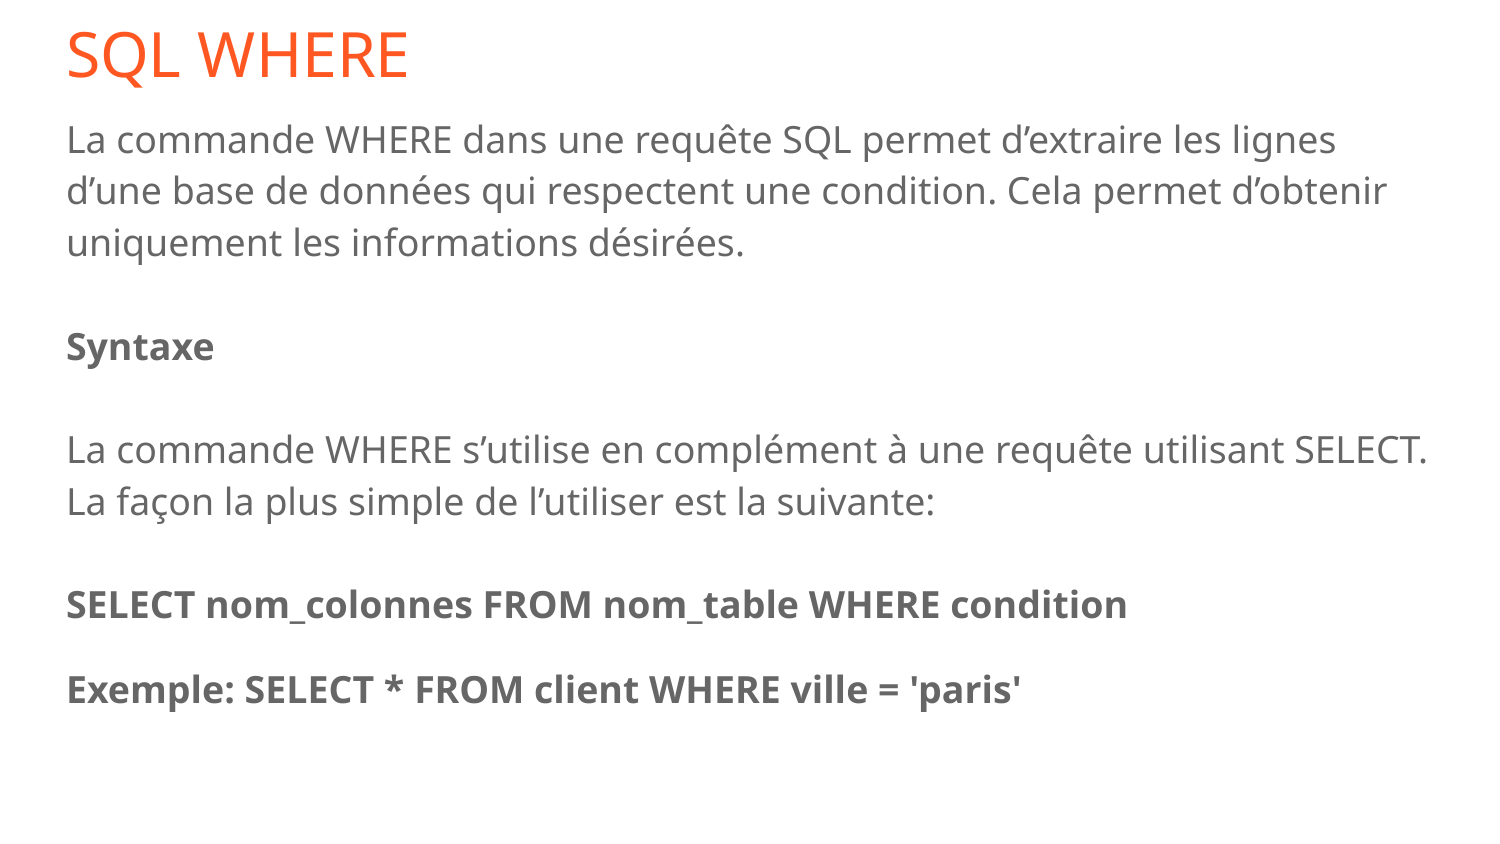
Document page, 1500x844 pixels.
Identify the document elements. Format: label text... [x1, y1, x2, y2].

title SQL WHERE [51, 0, 1449, 93]
list La commande WHERE dans une requête SQL permet d’extraire les lignes d’une base de données qui respectent une condition. Cela permet d’obtenir uniquement les informations désirées. Syntaxe La commande WHERE s’utilise en complément à une requête utilisant SELECT. La façon la plus simple de l’utiliser est la suivante: SELECT nom_colonnes FROM nom_table WHERE condition Exemple: SELECT * FROM client WHERE ville = 'paris' [51, 93, 1449, 818]
